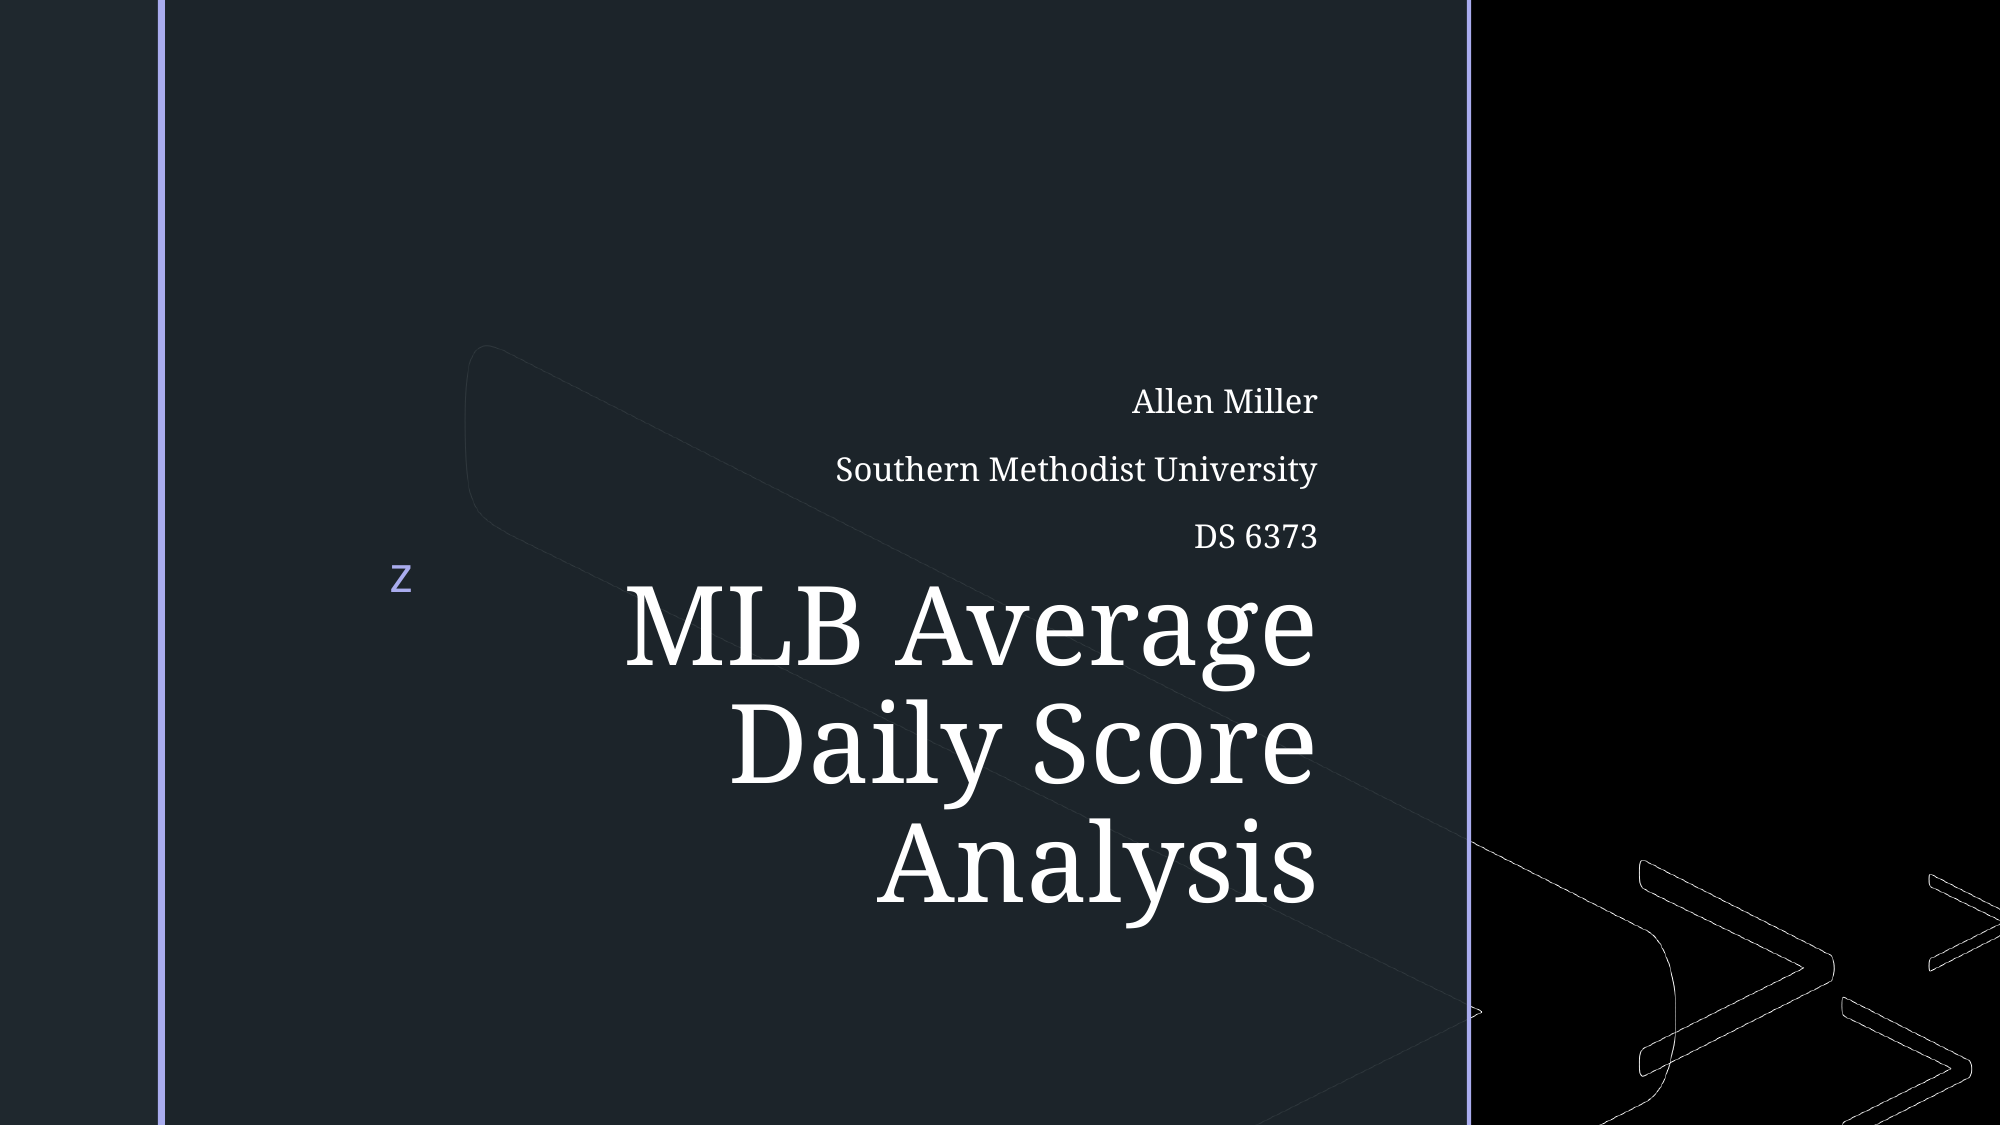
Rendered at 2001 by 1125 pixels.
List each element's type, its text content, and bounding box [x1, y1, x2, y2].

picture [1472, 0, 2000, 1125]
subtitle Allen Miller Southern Methodist University DS 6373 [454, 372, 1334, 563]
title MLB Average Daily Score Analysis [428, 562, 1334, 935]
